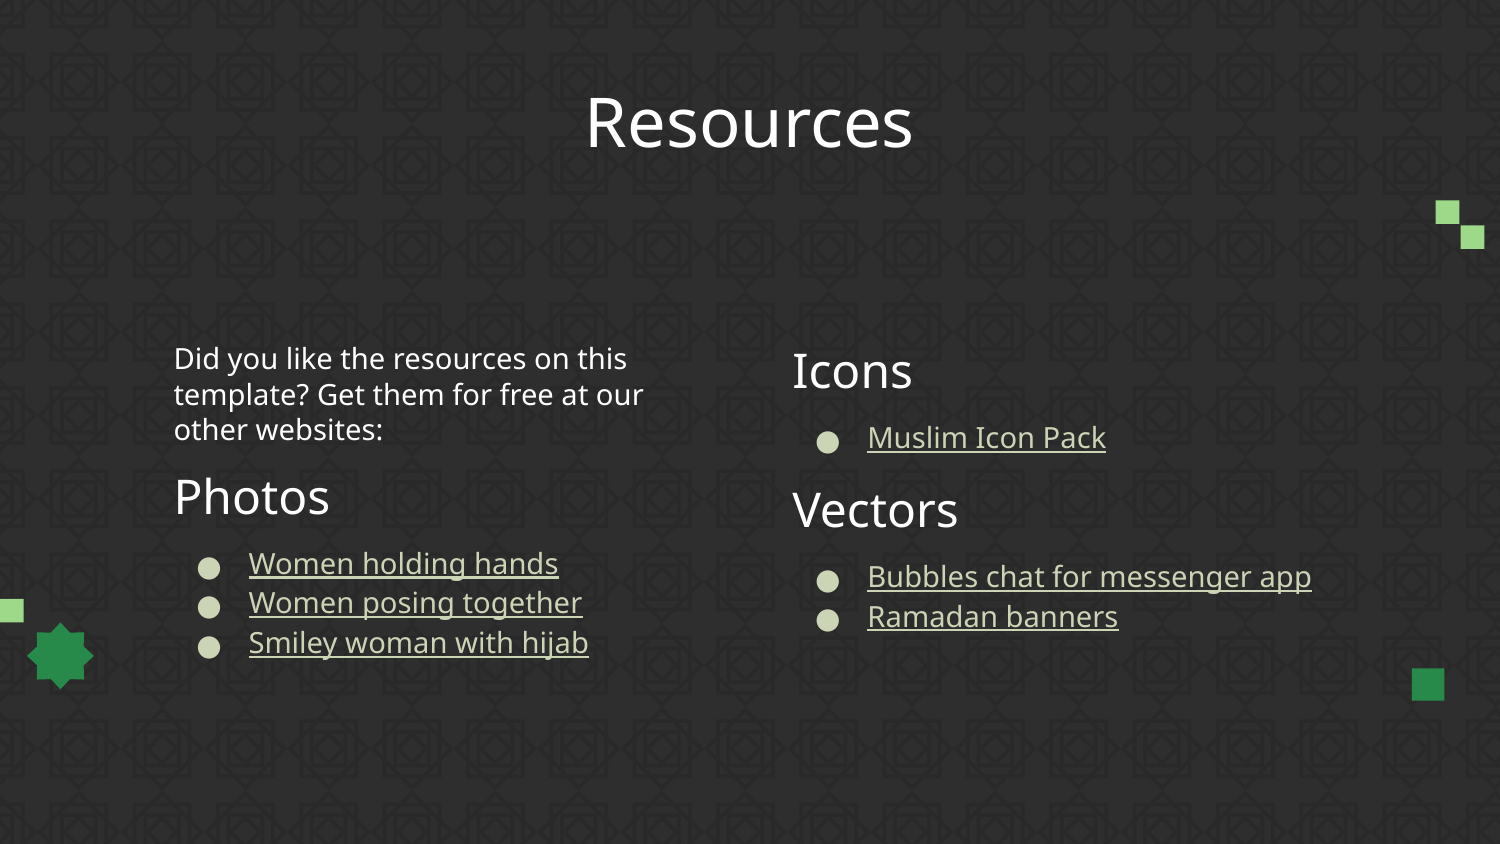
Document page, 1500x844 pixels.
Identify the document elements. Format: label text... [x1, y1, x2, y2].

title Resources [118, 72, 1382, 167]
subtitle Icons Muslim Icon Pack Vectors Bubbles chat for messenger app Ramadan banners [777, 325, 1342, 674]
subtitle Did you like the resources on this template? Get them for free at our other websites: Photos Women holding hands Women posing together Smiley woman with hijab [158, 325, 723, 674]
